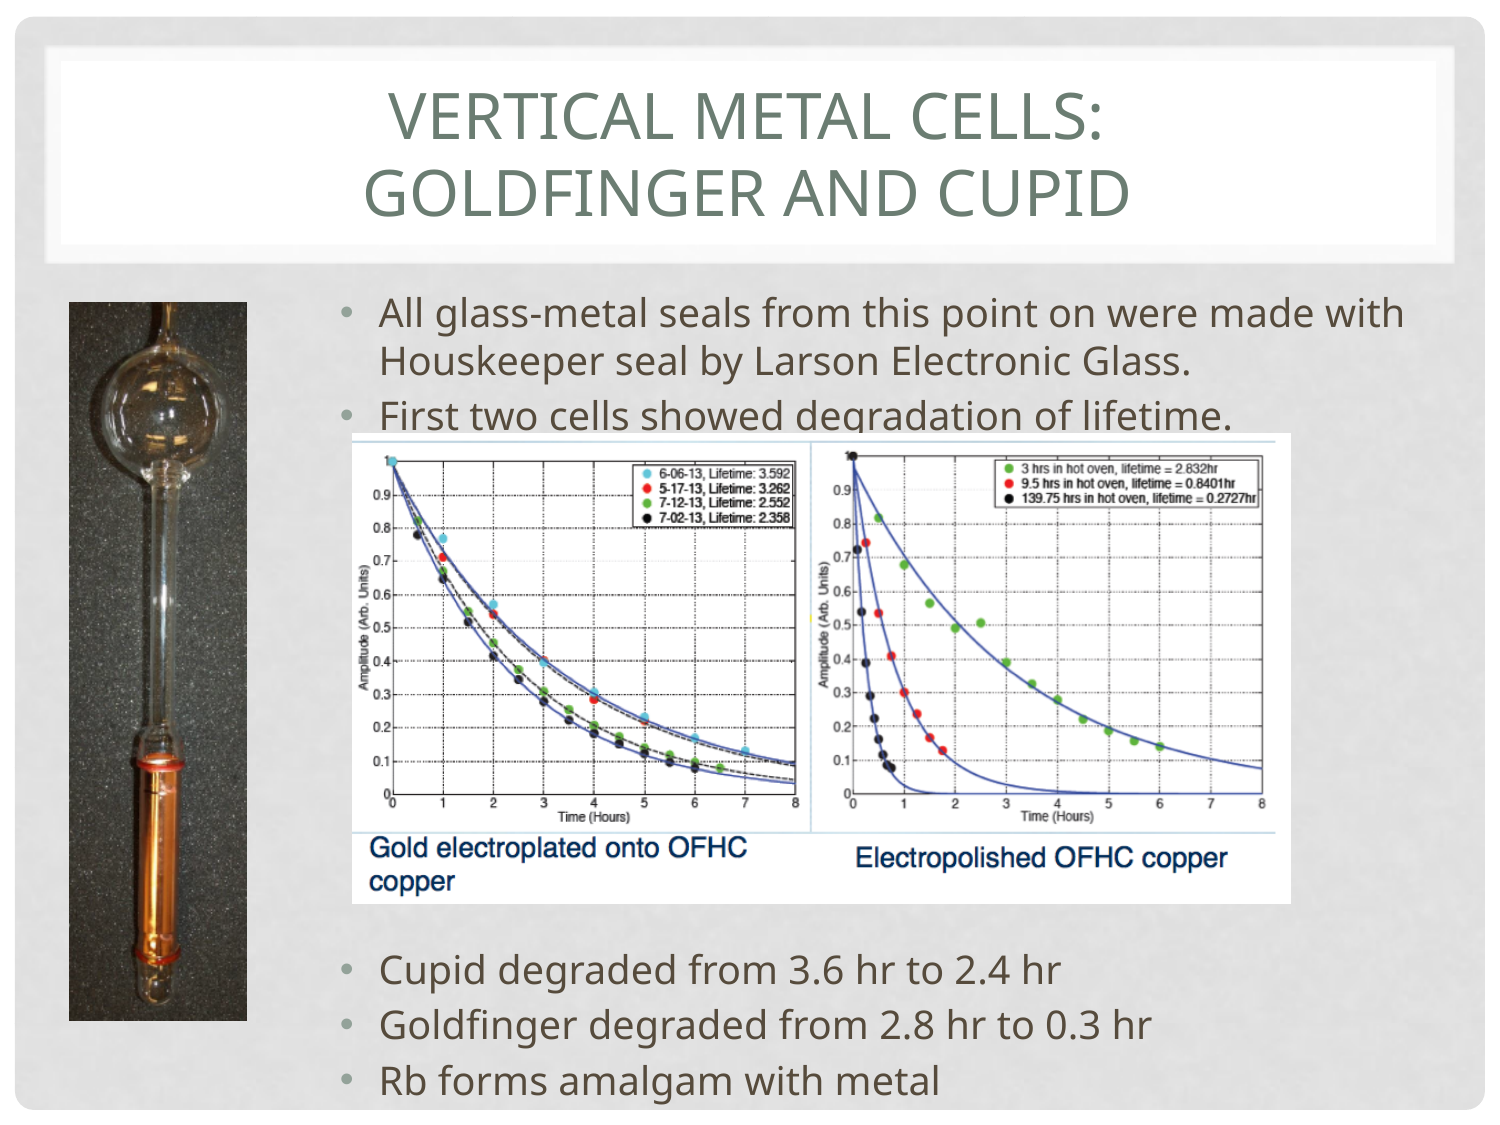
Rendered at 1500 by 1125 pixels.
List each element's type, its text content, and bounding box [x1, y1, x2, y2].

picture [69, 302, 248, 1021]
picture [351, 433, 1291, 904]
title Vertical metal cells: goldfinger and cupid [69, 66, 1425, 238]
list All glass-metal seals from this point on were made with Houskeeper seal by Larson Electronic Glass. First two cells showed degradation of lifetime. Cupid degraded from 3.6 hr to 2.4 hr Goldfinger degraded from 2.8 hr to 0.3 hr Rb forms amalgam with metal [305, 280, 1425, 1118]
